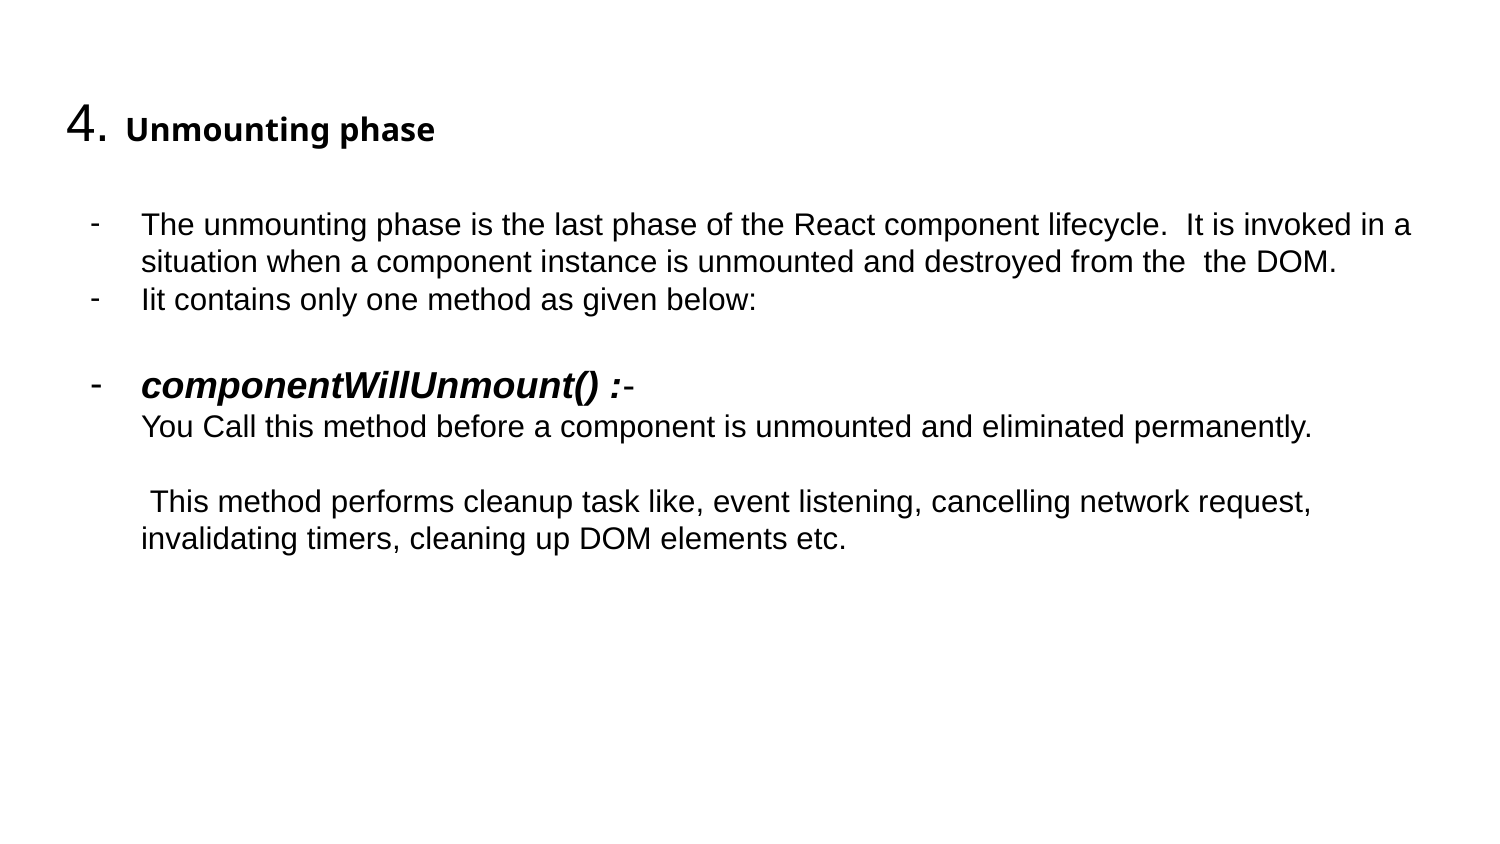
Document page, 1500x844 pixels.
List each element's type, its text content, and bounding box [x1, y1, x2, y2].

list The unmounting phase is the last phase of the React component lifecycle. It is invoked in a situation when a component instance is unmounted and destroyed from the the DOM. Iit contains only one method as given below: componentWillUnmount() :- You Call this method before a component is unmounted and eliminated permanently. This method performs cleanup task like, event listening, cancelling network request, invalidating timers, cleaning up DOM elements etc. [51, 189, 1449, 750]
title 4. Unmounting phase [51, 72, 1449, 167]
